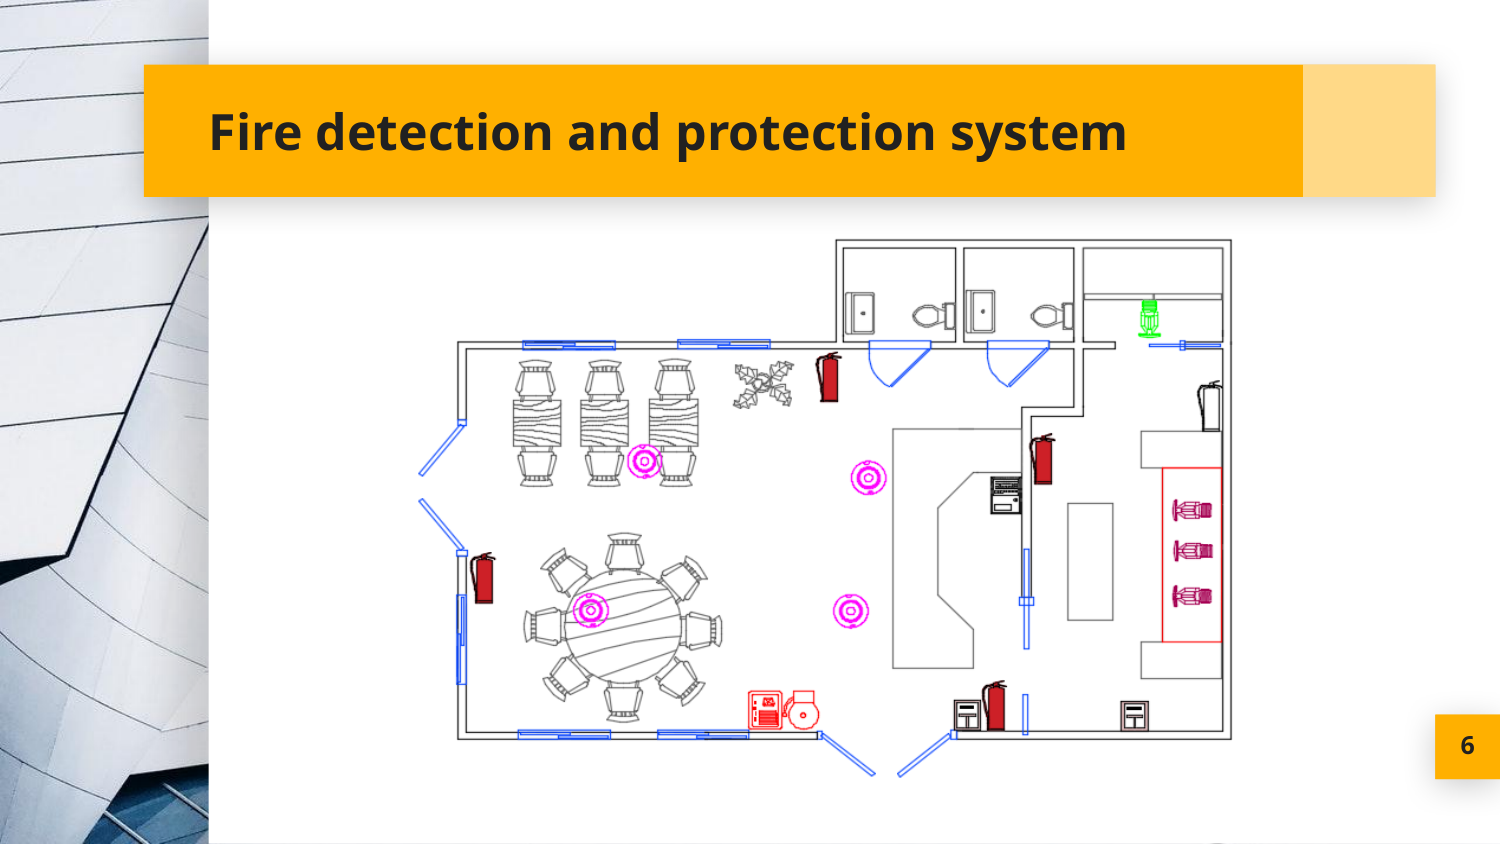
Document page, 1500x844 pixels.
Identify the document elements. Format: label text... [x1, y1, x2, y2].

picture [0, 0, 208, 844]
picture [409, 235, 1240, 780]
title Fire detection and protection system [193, 64, 1300, 197]
slide_number 6 [1435, 714, 1500, 780]
